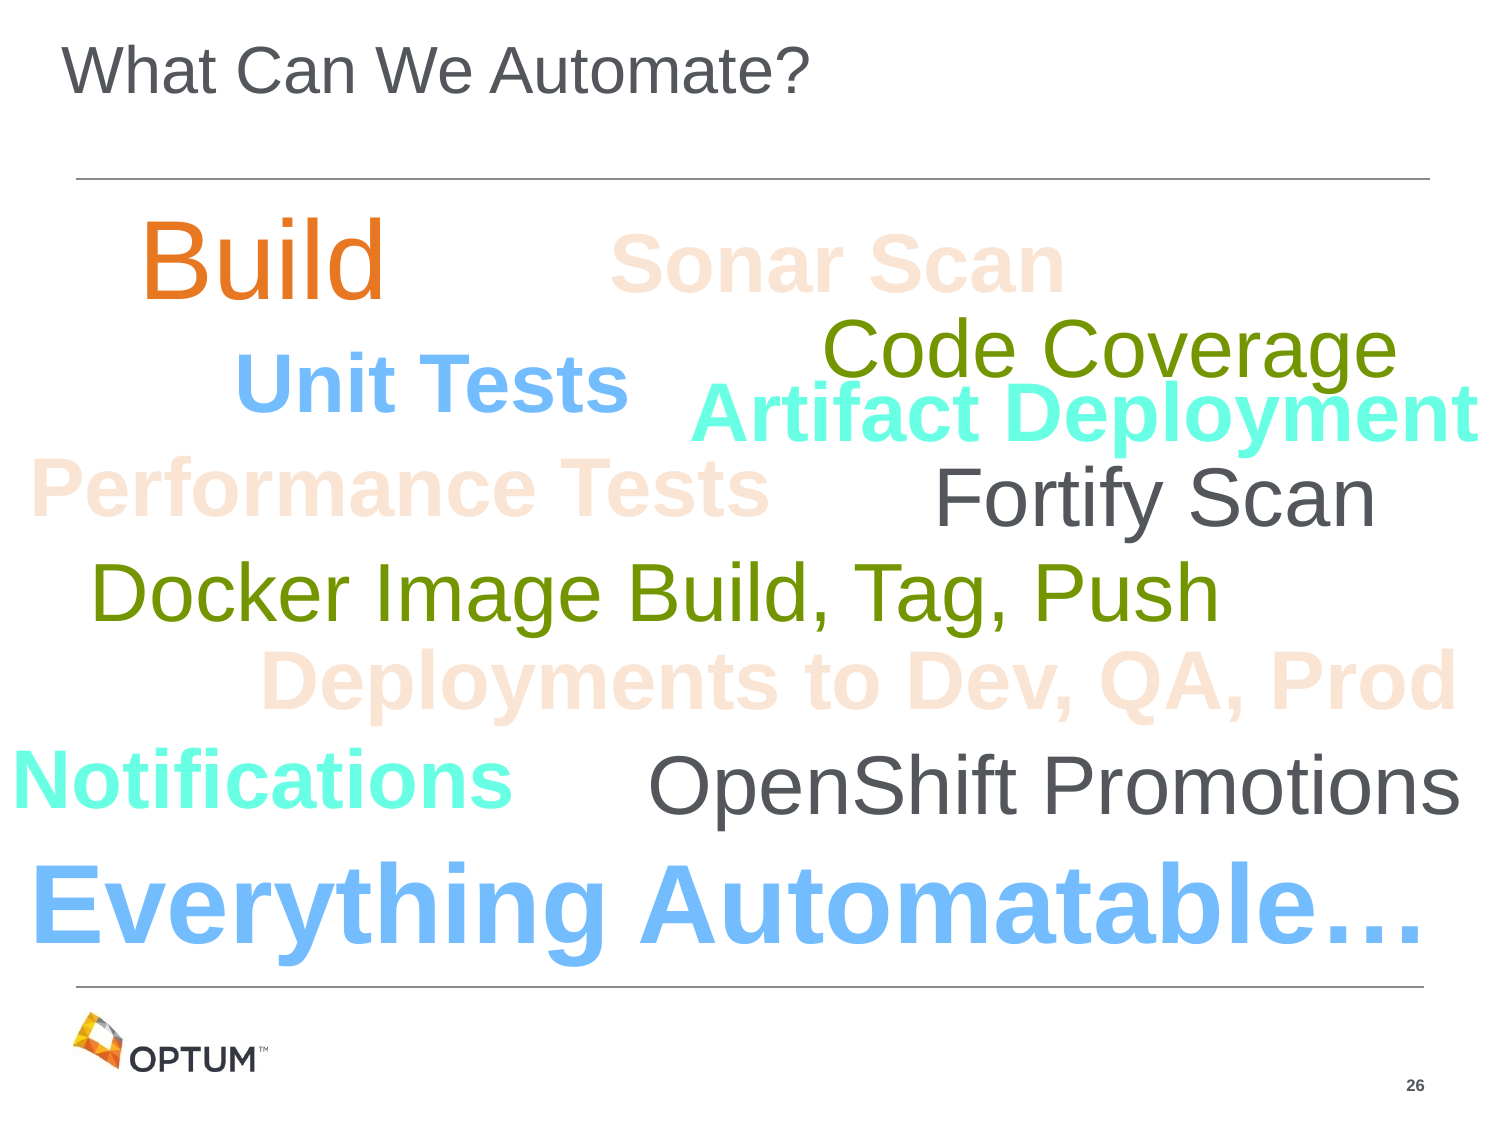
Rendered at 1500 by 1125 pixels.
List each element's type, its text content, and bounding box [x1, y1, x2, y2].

text_box Sonar Scan [594, 201, 1083, 287]
text_box Artifact Deployment [674, 402, 1496, 466]
text_box Docker Image Build, Tag, Push [74, 531, 1230, 645]
text_box Unit Tests [219, 321, 647, 425]
text_box Performance Tests [14, 425, 788, 541]
text_box Build [123, 179, 404, 330]
text_box Everything Automatable… [14, 823, 1447, 974]
title What Can We Automate? [46, 0, 1472, 116]
text_box Deployments to Dev, QA, Prod [244, 618, 1476, 734]
text_box Notifications [0, 718, 531, 834]
picture [72, 1012, 268, 1072]
text_box Code Coverage [533, 287, 1500, 402]
text_box OpenShift Promotions [632, 723, 1478, 839]
text_box Fortify Scan [917, 435, 1393, 551]
